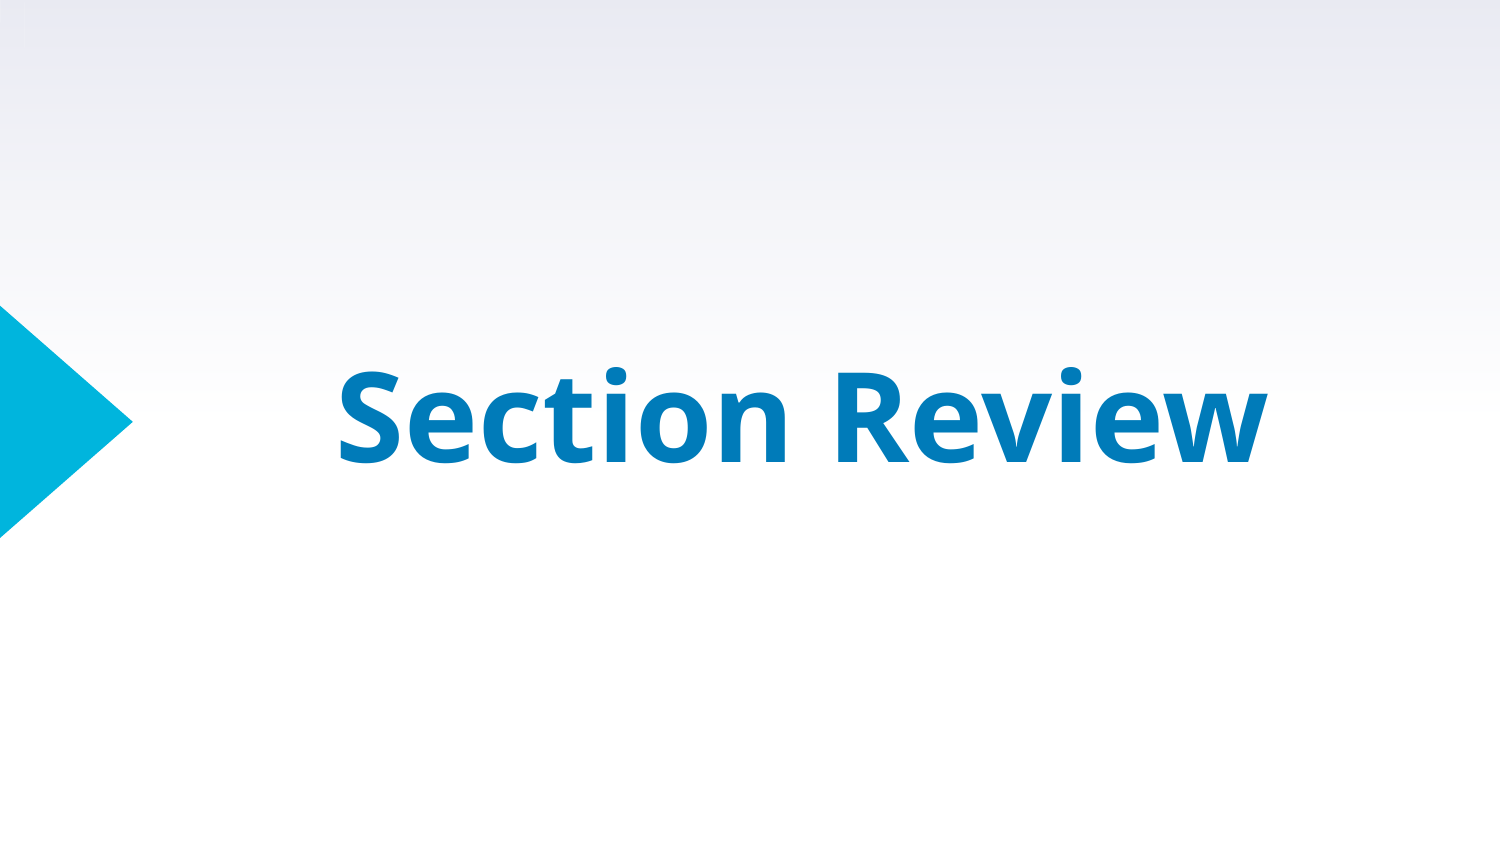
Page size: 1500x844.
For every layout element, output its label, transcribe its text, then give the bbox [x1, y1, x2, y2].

title Section Review [158, 305, 1448, 538]
